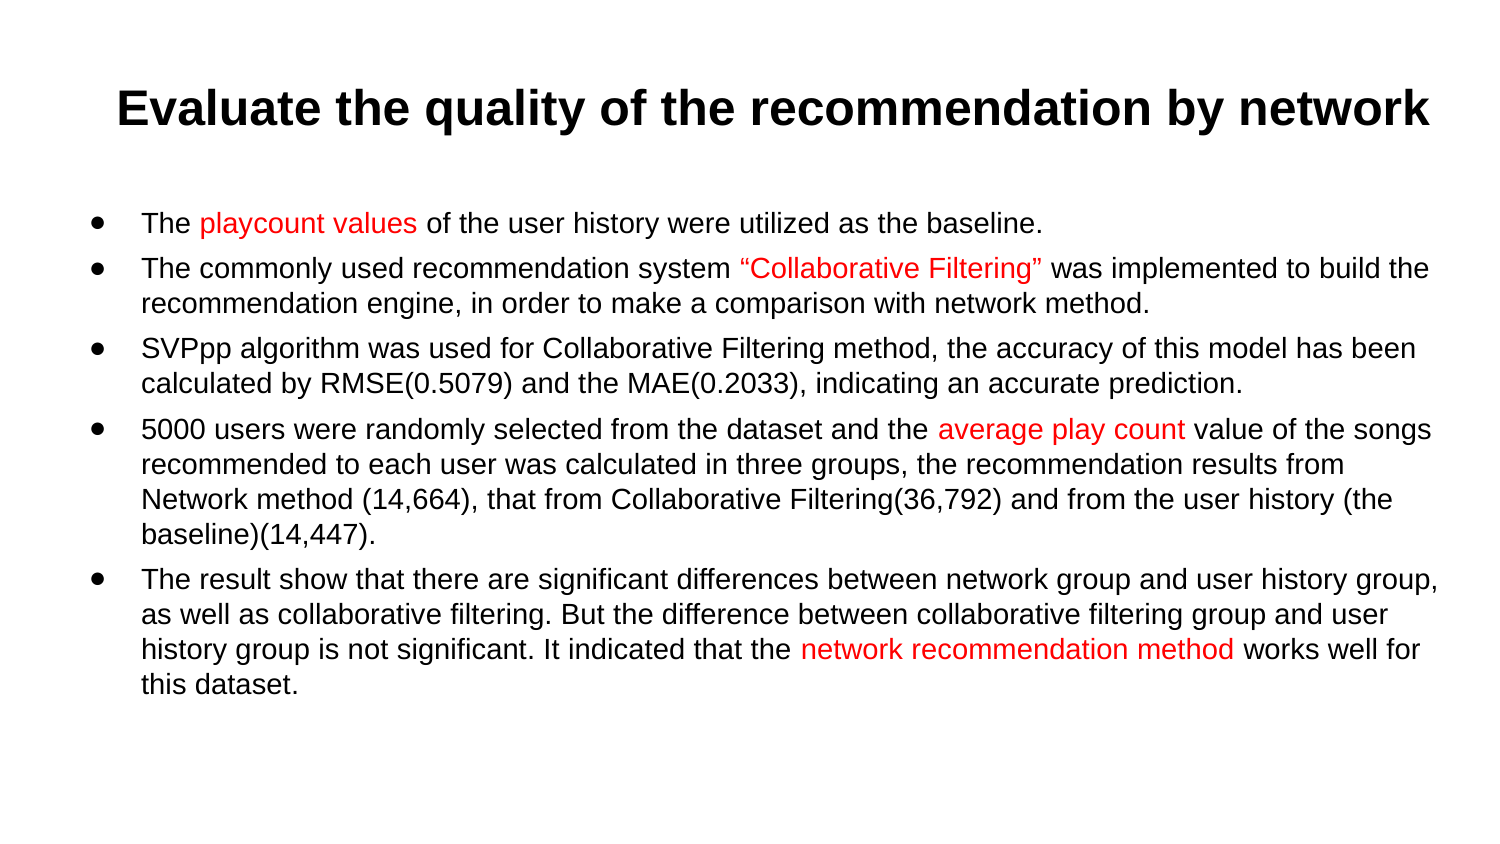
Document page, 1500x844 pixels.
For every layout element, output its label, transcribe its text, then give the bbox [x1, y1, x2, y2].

title Evaluate the quality of the recommendation by network [101, 60, 1499, 155]
list The playcount values of the user history were utilized as the baseline. The commonly used recommendation system “Collaborative Filtering” was implemented to build the recommendation engine, in order to make a comparison with network method. SVPpp algorithm was used for Collaborative Filtering method, the accuracy of this model has been calculated by RMSE(0.5079) and the MAE(0.2033), indicating an accurate prediction. 5000 users were randomly selected from the dataset and the average play count value of the songs recommended to each user was calculated in three groups, the recommendation results from Network method (14,664), that from Collaborative Filtering(36,792) and from the user history (the baseline)(14,447). The result show that there are significant differences between network group and user history group, as well as collaborative filtering. But the difference between collaborative filtering group and user history group is not significant. It indicated that the network recommendation method works well for this dataset. [51, 189, 1467, 750]
